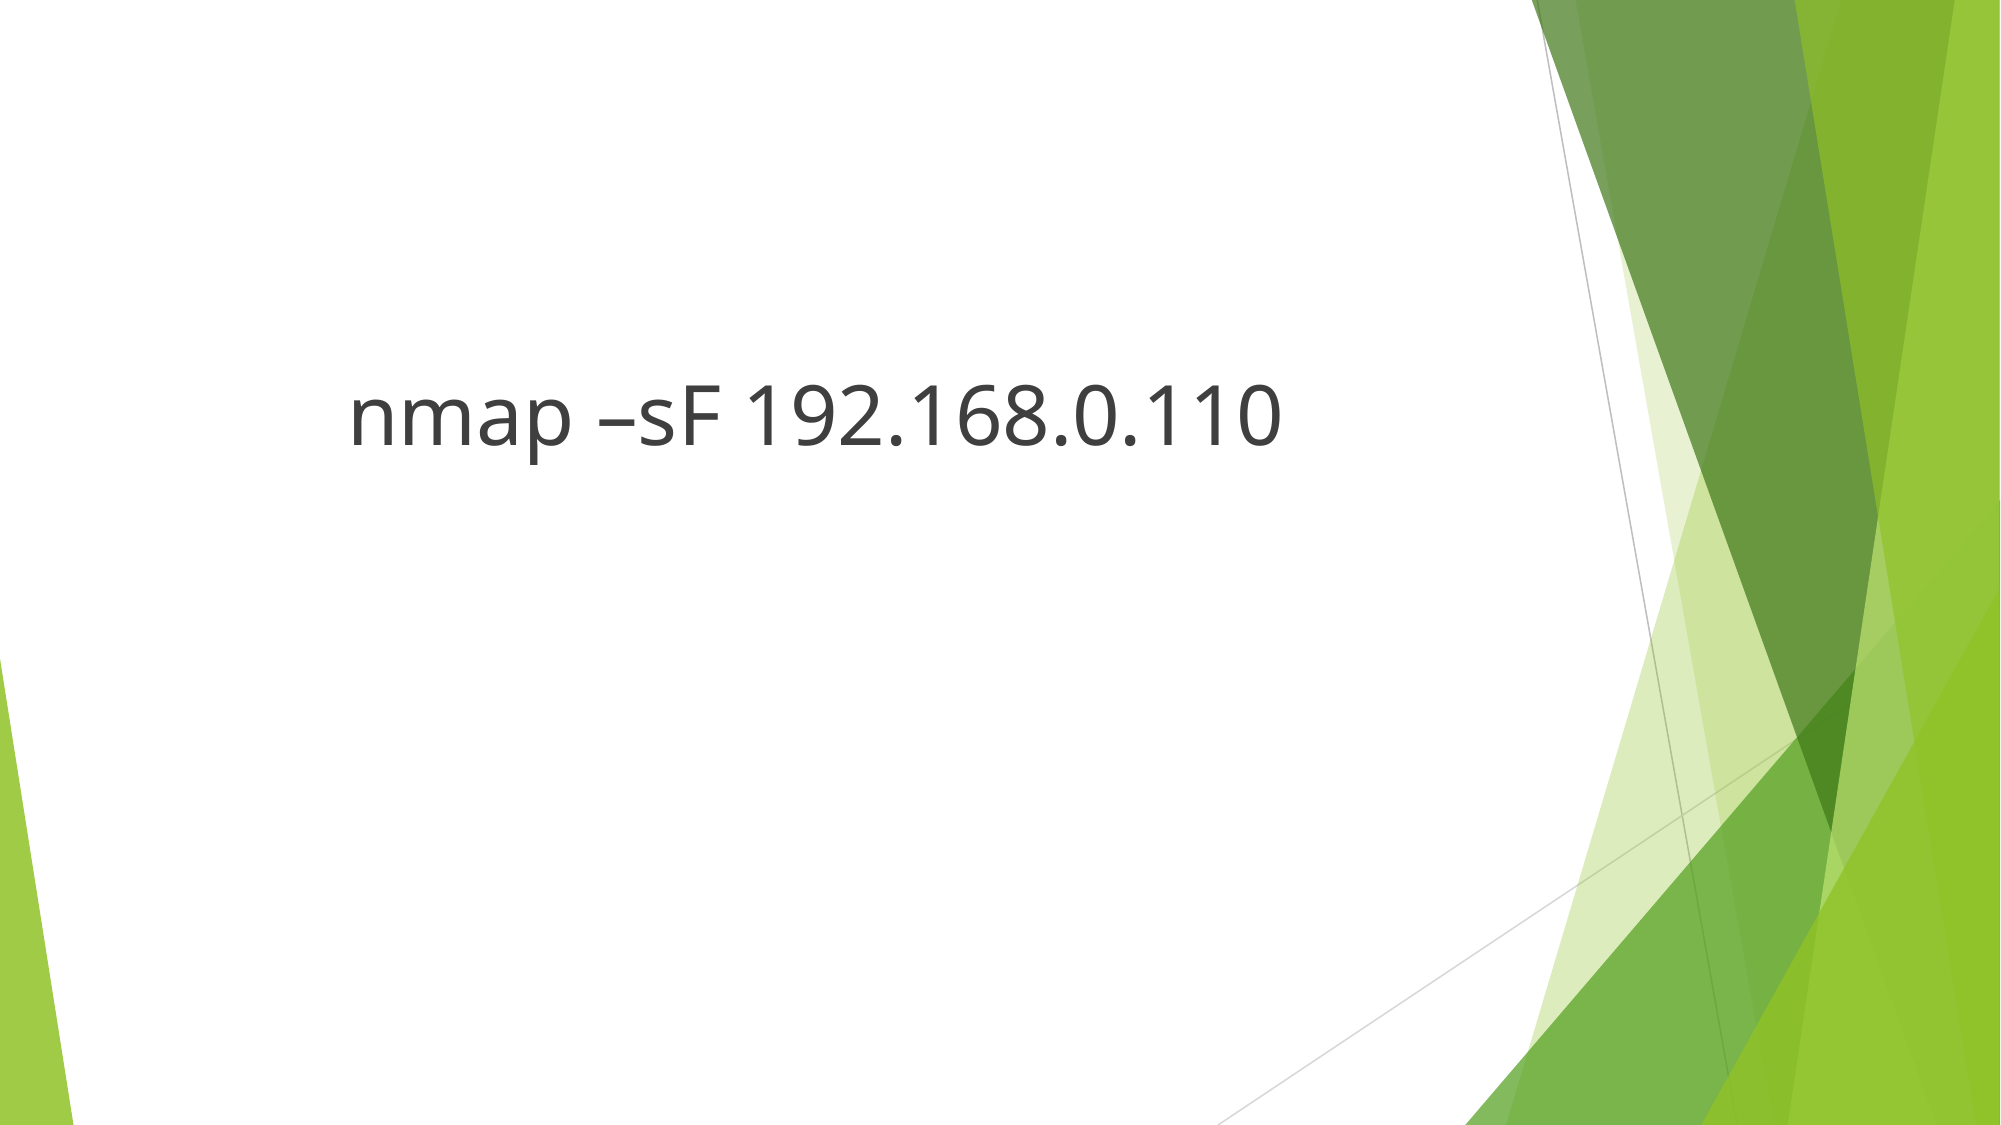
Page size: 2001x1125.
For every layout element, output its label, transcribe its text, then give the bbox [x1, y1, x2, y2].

list nmap –sF 192.168.0.110 [111, 354, 1522, 992]
